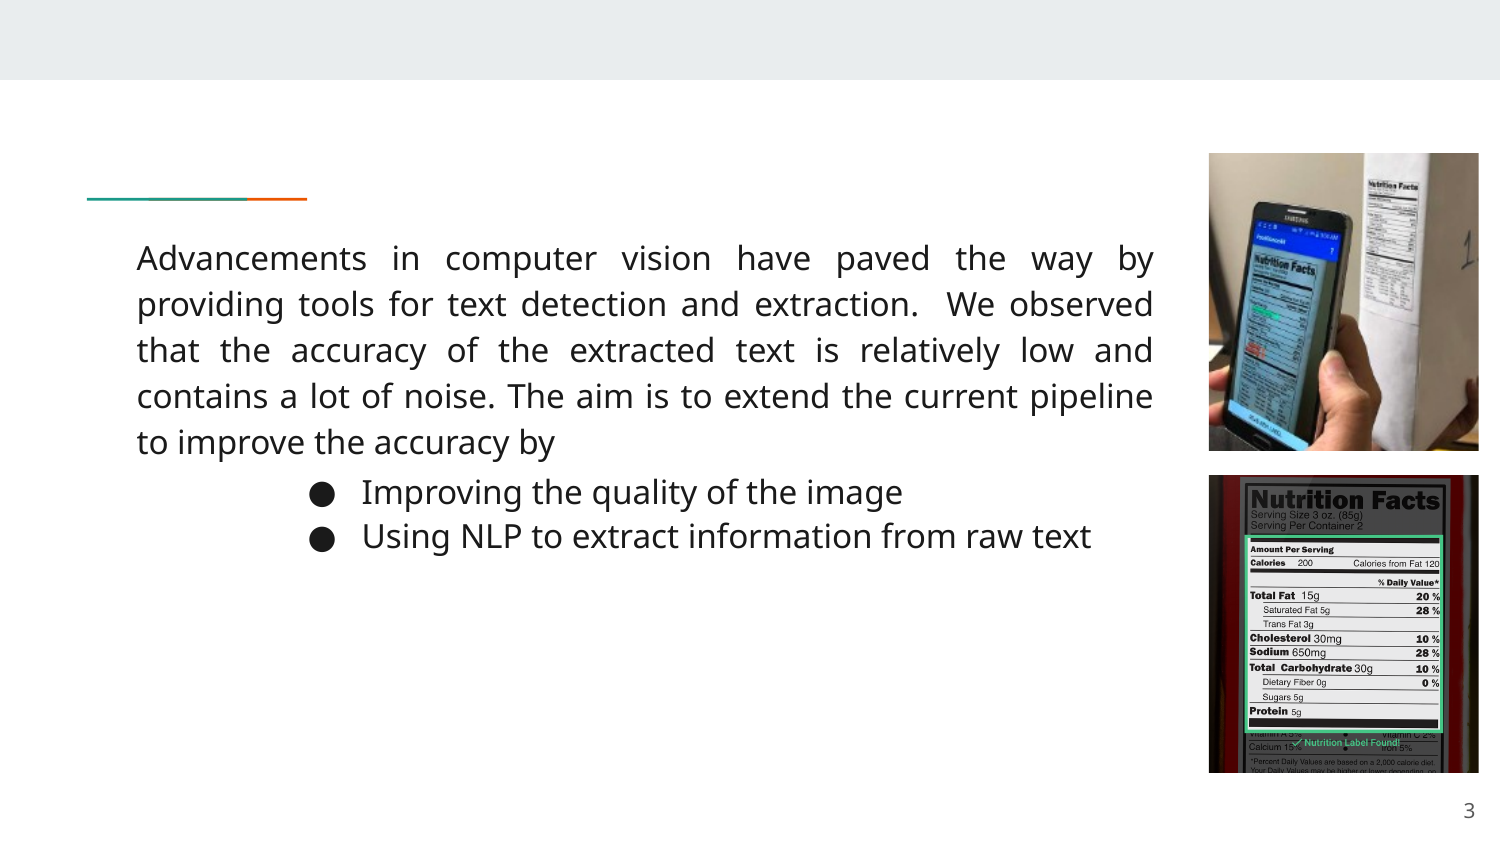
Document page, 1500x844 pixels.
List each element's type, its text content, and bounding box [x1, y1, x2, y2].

picture [1208, 475, 1479, 773]
picture [1208, 153, 1479, 451]
title Advancements in computer vision have paved the way by providing tools for text detection and extraction. We observed that the accuracy of the extracted text is relatively low and contains a lot of noise. The aim is to extend the current pipeline to improve the accuracy by Improving the quality of the image Using NLP to extract information from raw text [121, 216, 1171, 596]
slide_number ‹#› [1400, 779, 1491, 844]
